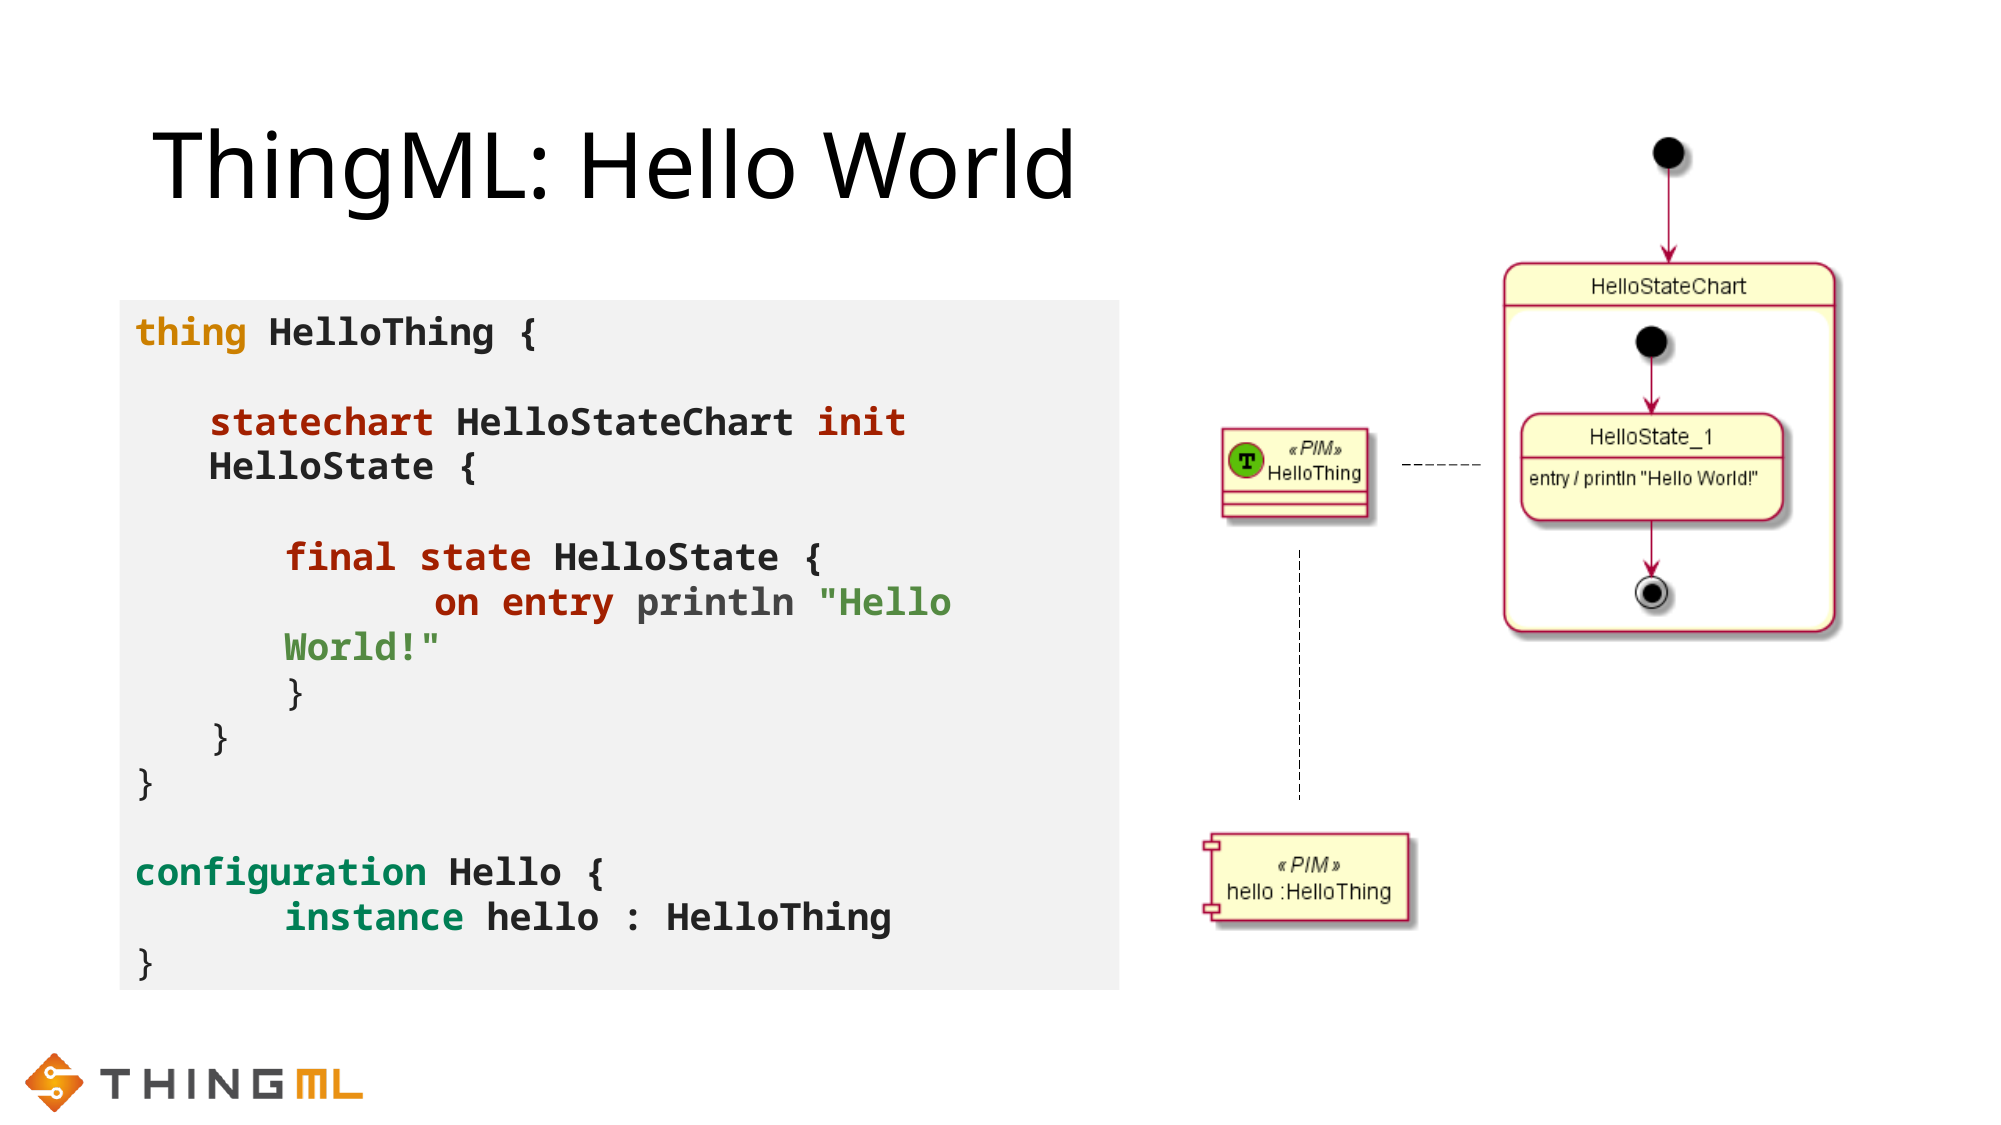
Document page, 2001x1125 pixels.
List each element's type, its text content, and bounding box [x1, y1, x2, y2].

picture [1175, 802, 1447, 942]
text_box thing HelloThing { statechart HelloStateChart init HelloState { final state HelloState { on entry println "Hello World!" } } } configuration Hello { instance hello : HelloThing } [119, 300, 1120, 990]
title ThingML: Hello World [137, 59, 1863, 278]
picture [0, 1042, 391, 1121]
picture [1446, 103, 1881, 653]
picture [1197, 394, 1403, 536]
